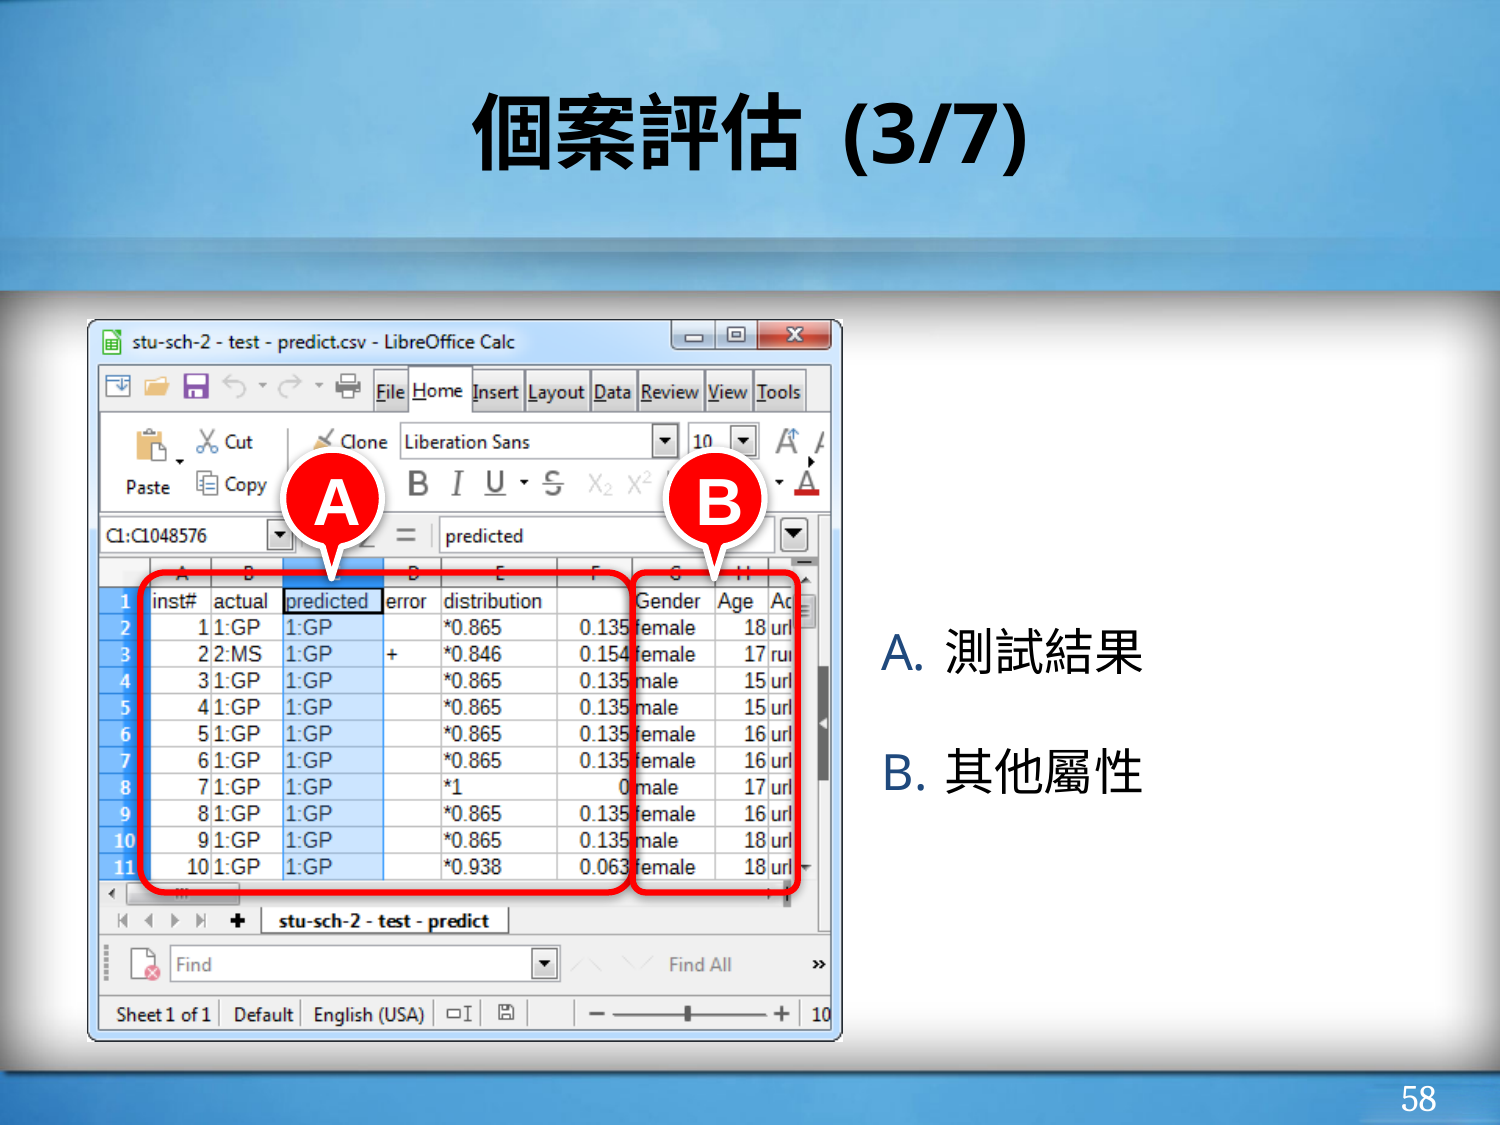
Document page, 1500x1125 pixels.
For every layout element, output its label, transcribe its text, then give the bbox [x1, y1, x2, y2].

list 測試結果 其他屬性 [854, 293, 1432, 1067]
picture [0, 0, 1500, 1125]
title 個案評估 (3/7) [78, 27, 1422, 232]
slide_number ‹#› [1350, 1074, 1488, 1118]
